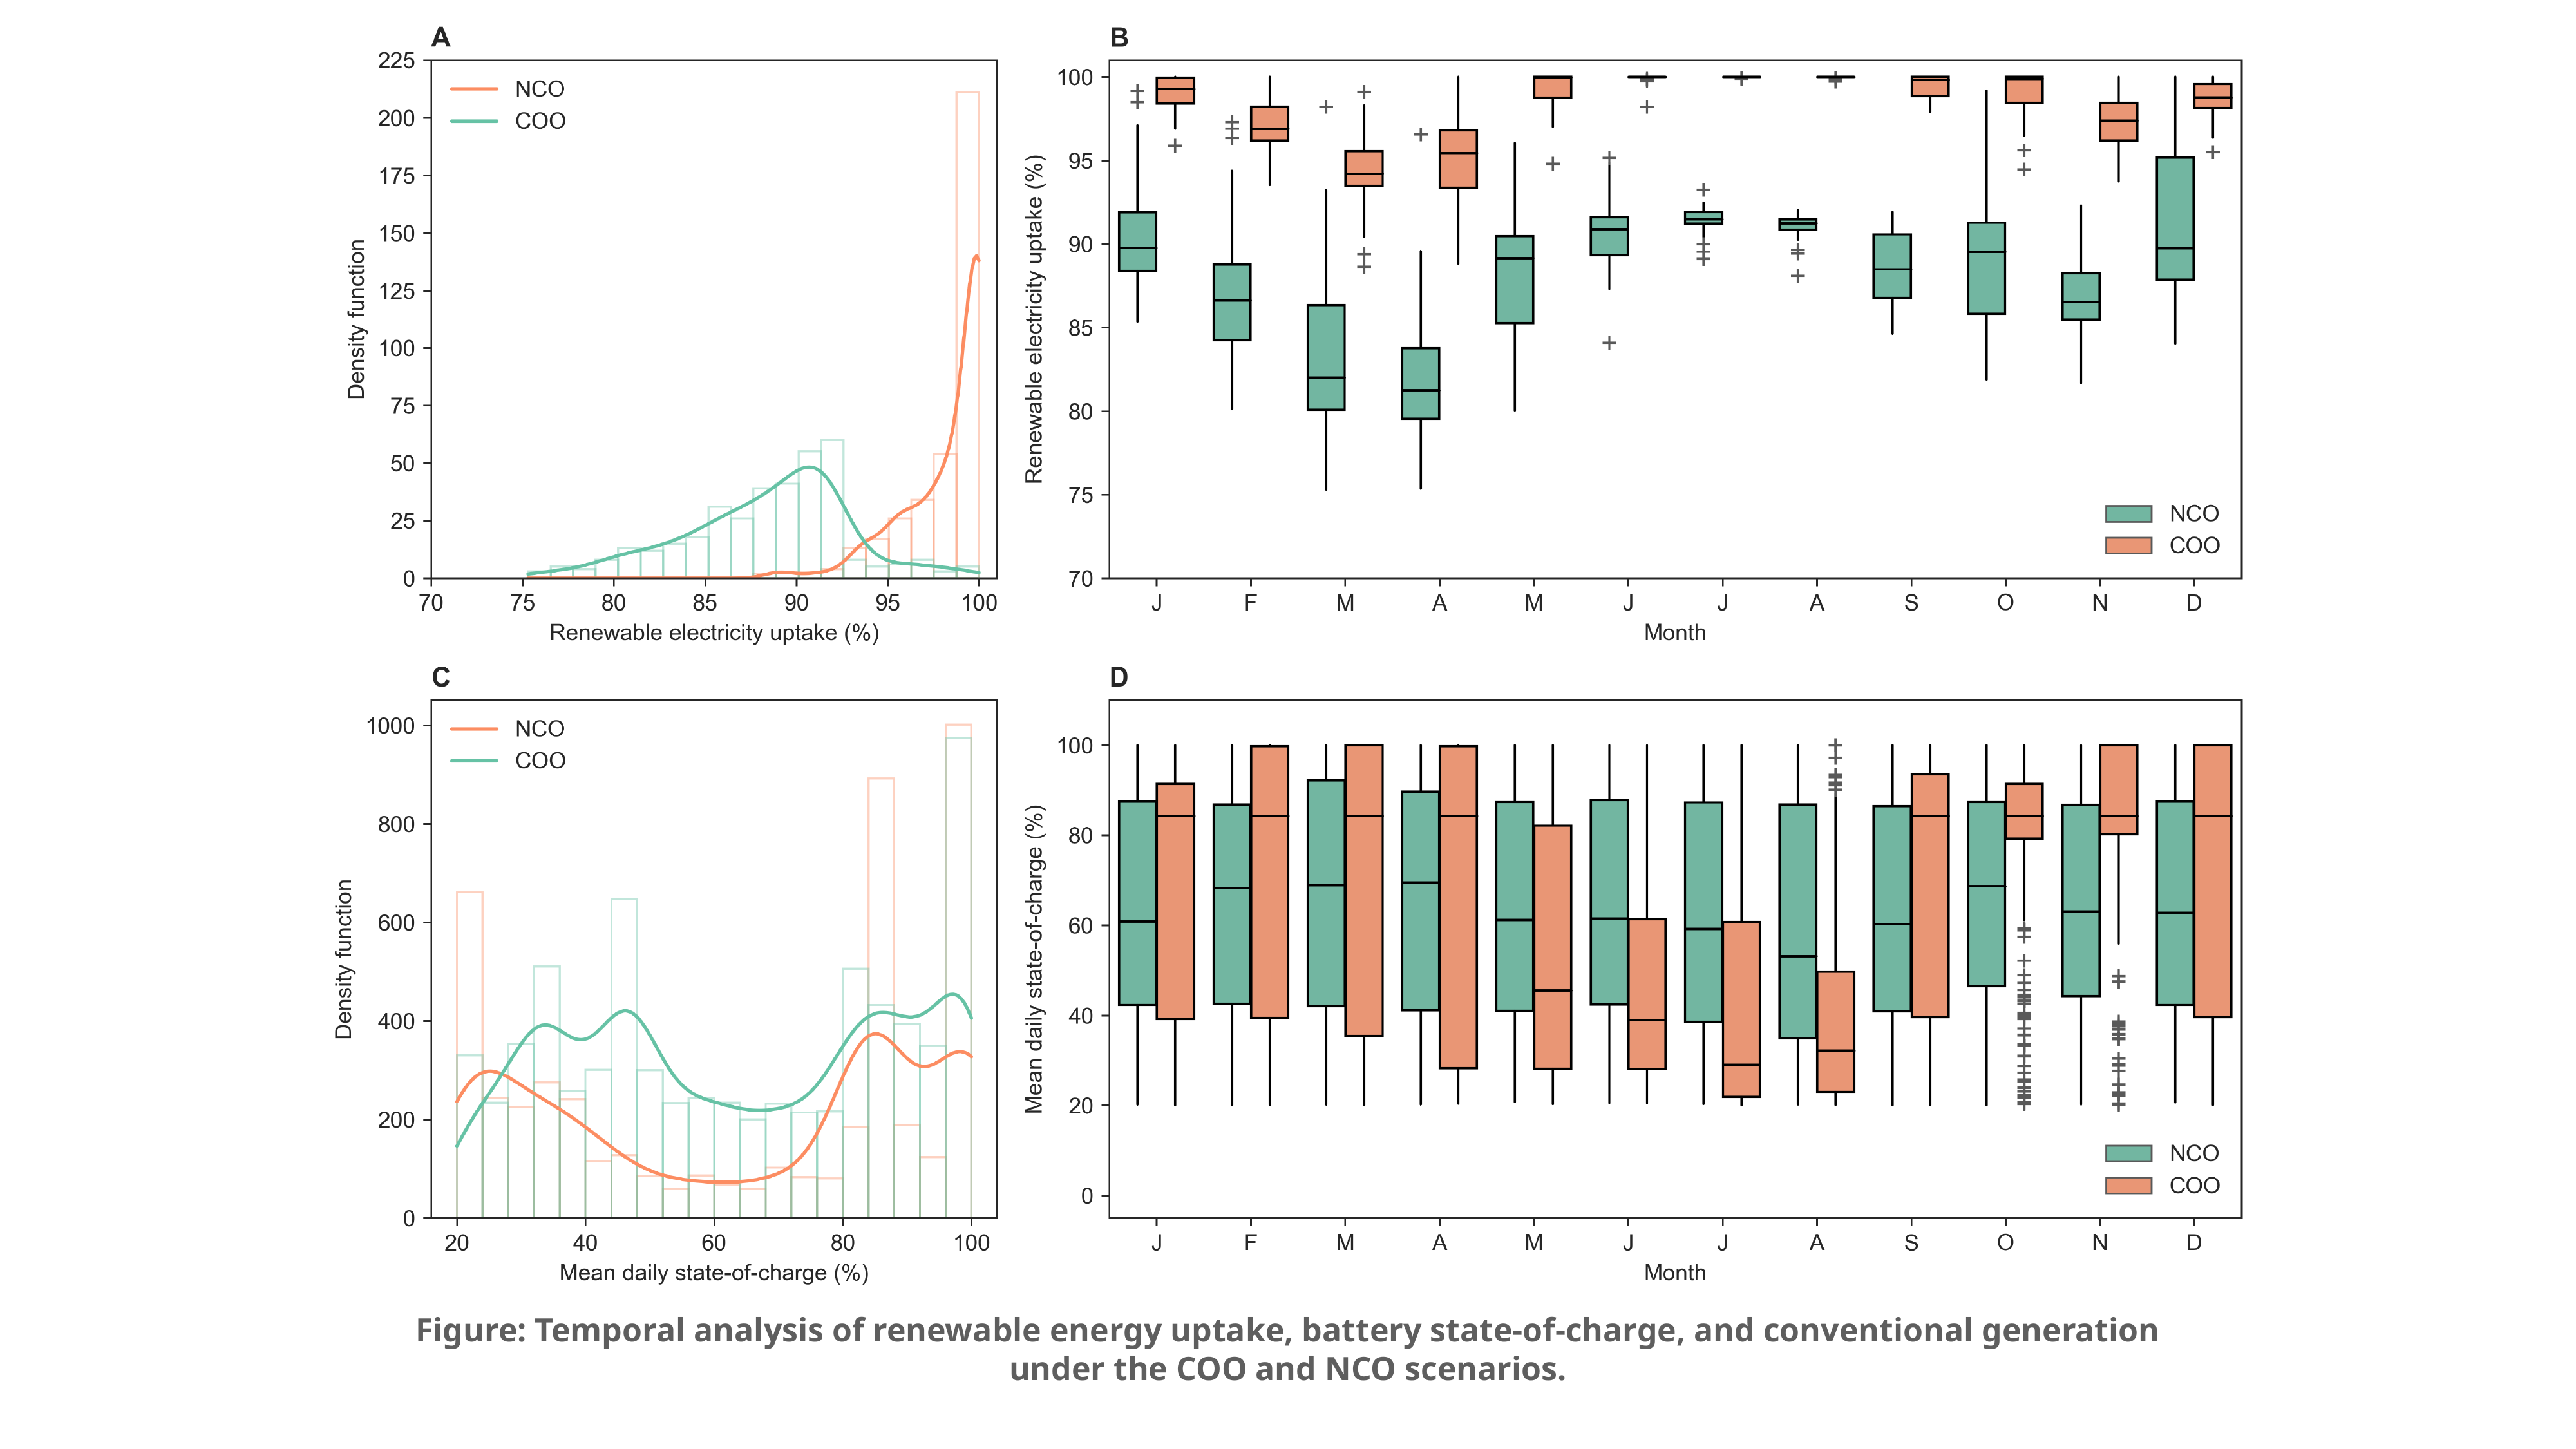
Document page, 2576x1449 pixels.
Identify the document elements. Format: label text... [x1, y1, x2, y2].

text_box Figure: Temporal analysis of renewable energy uptake, battery state-of-charge, and conventional generation under the COO and NCO scenarios. [396, 1308, 2180, 1392]
picture [310, 4, 2266, 1308]
